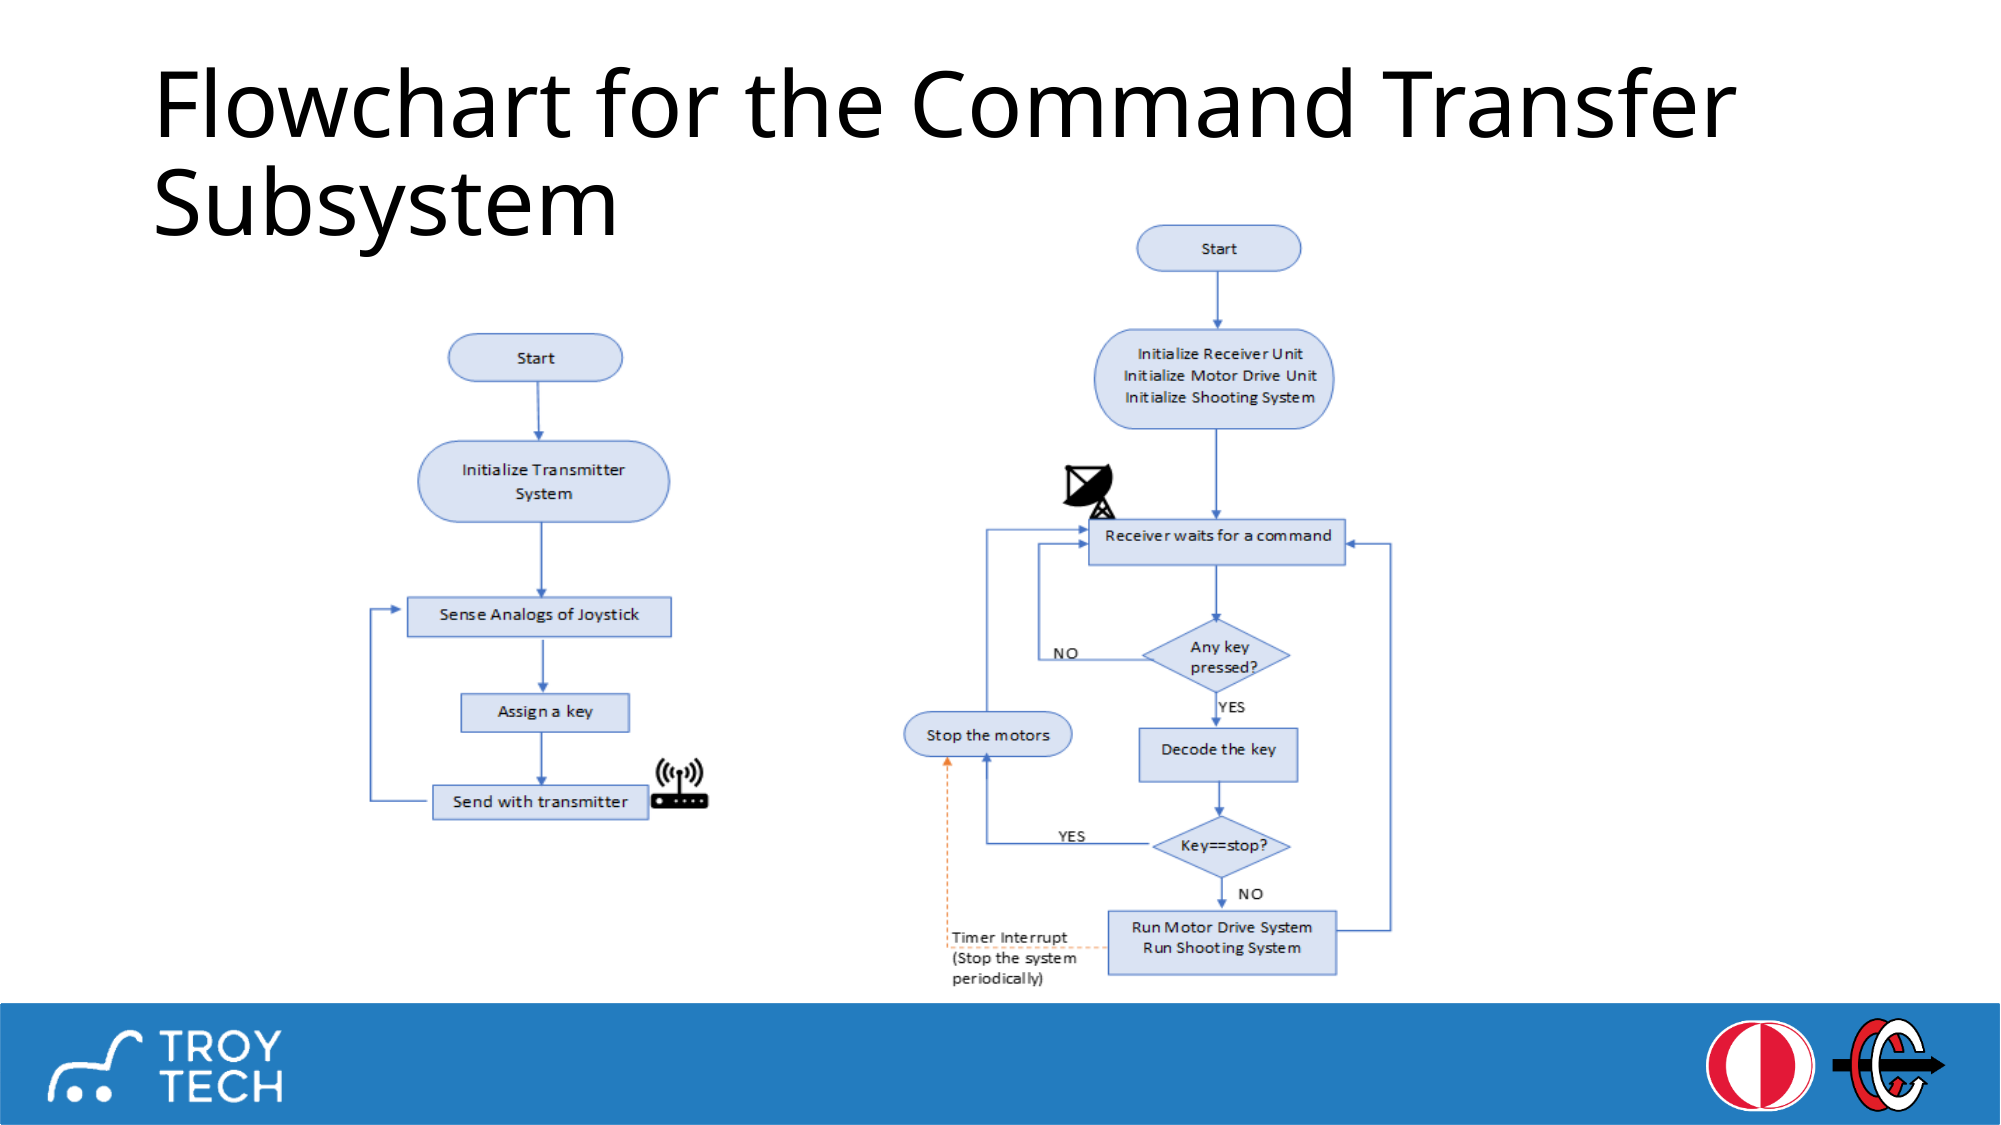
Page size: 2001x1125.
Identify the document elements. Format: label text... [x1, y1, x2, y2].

title Flowchart for the Command Transfer Subsystem [137, 48, 1939, 266]
picture [361, 317, 760, 860]
picture [0, 215, 2000, 1125]
